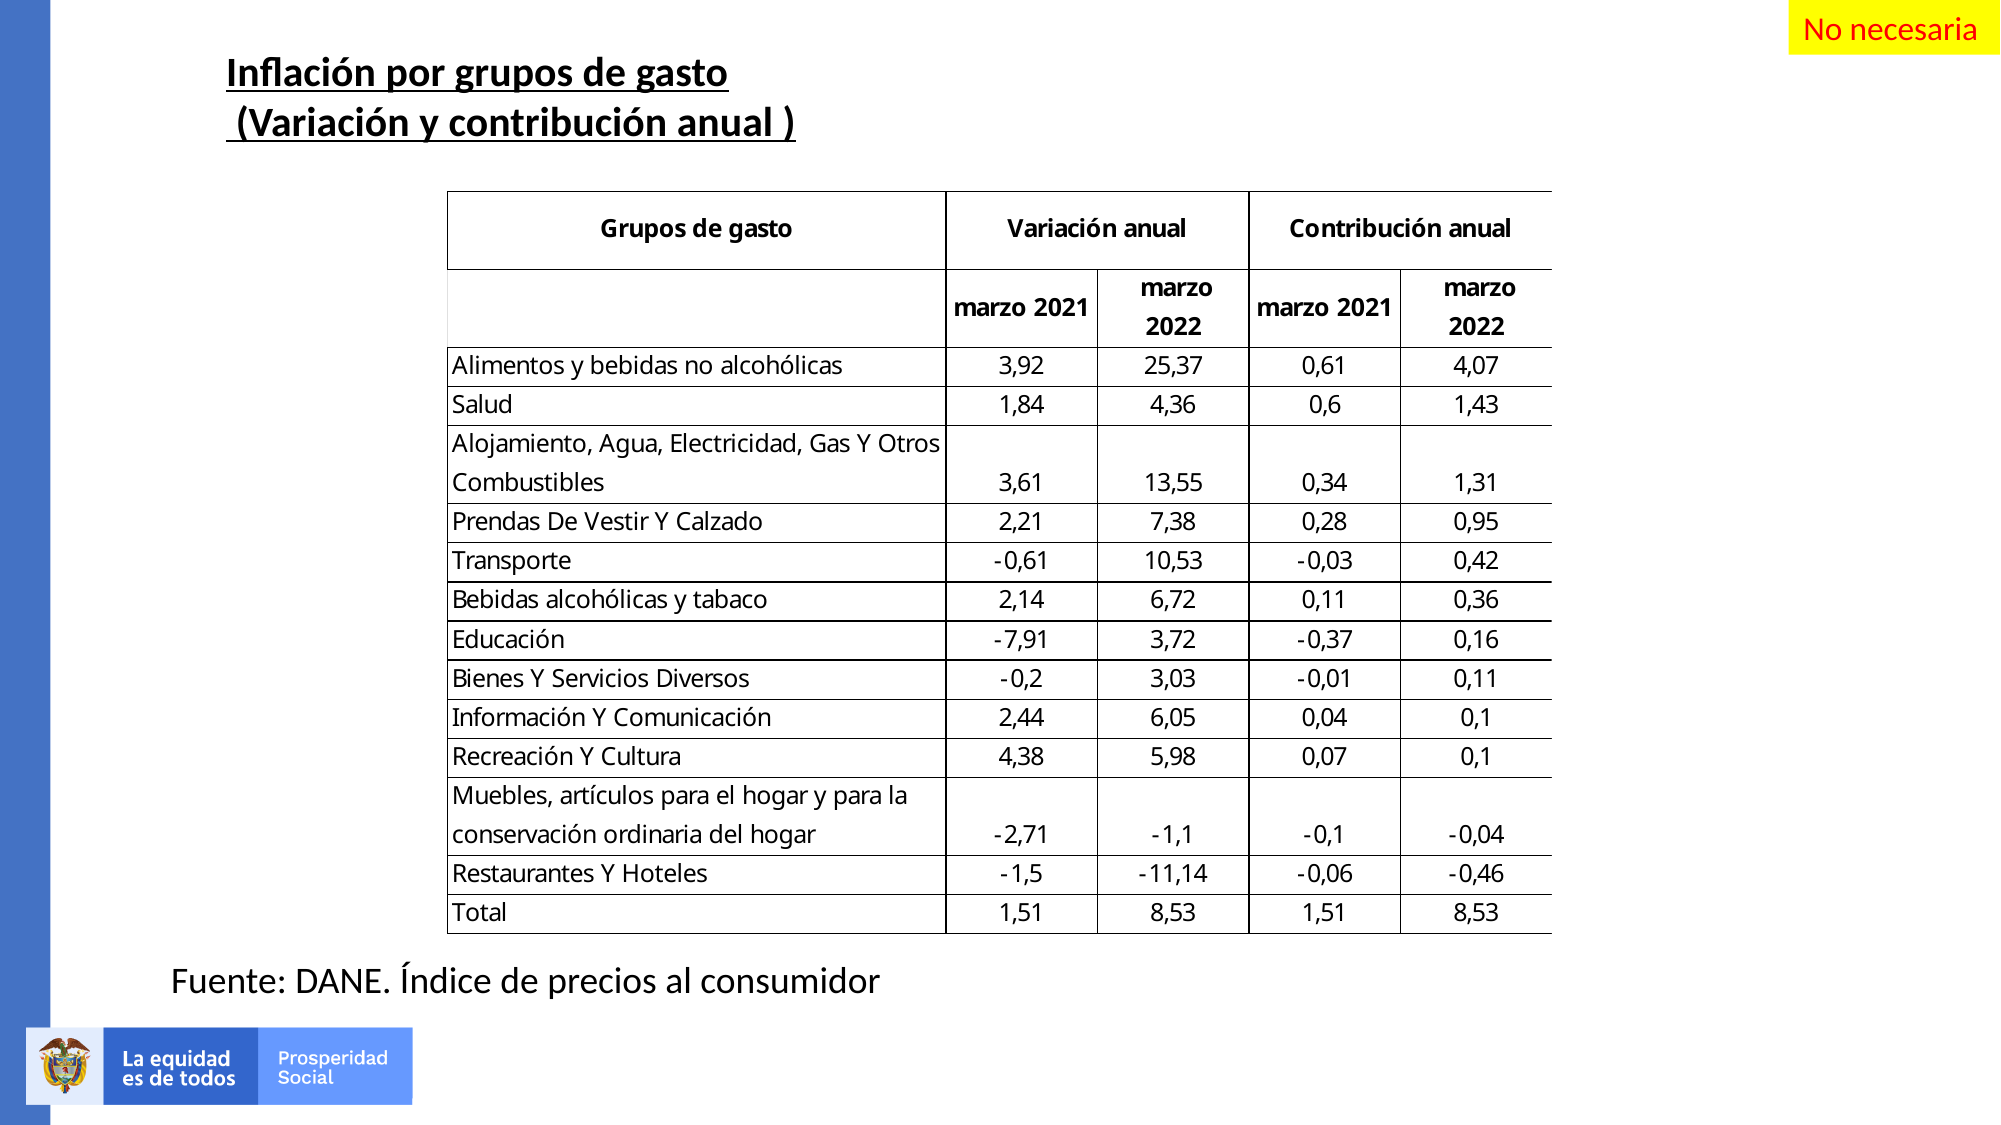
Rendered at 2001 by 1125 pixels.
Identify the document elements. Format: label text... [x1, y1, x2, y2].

text_box Inflación por grupos de gasto (Variación y contribución anual ) [211, 37, 1212, 153]
picture [26, 1027, 413, 1105]
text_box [447, 190, 1553, 934]
text_box Fuente: DANE. Índice de precios al consumidor [156, 948, 978, 1009]
text_box No necesaria [1788, 0, 2000, 55]
